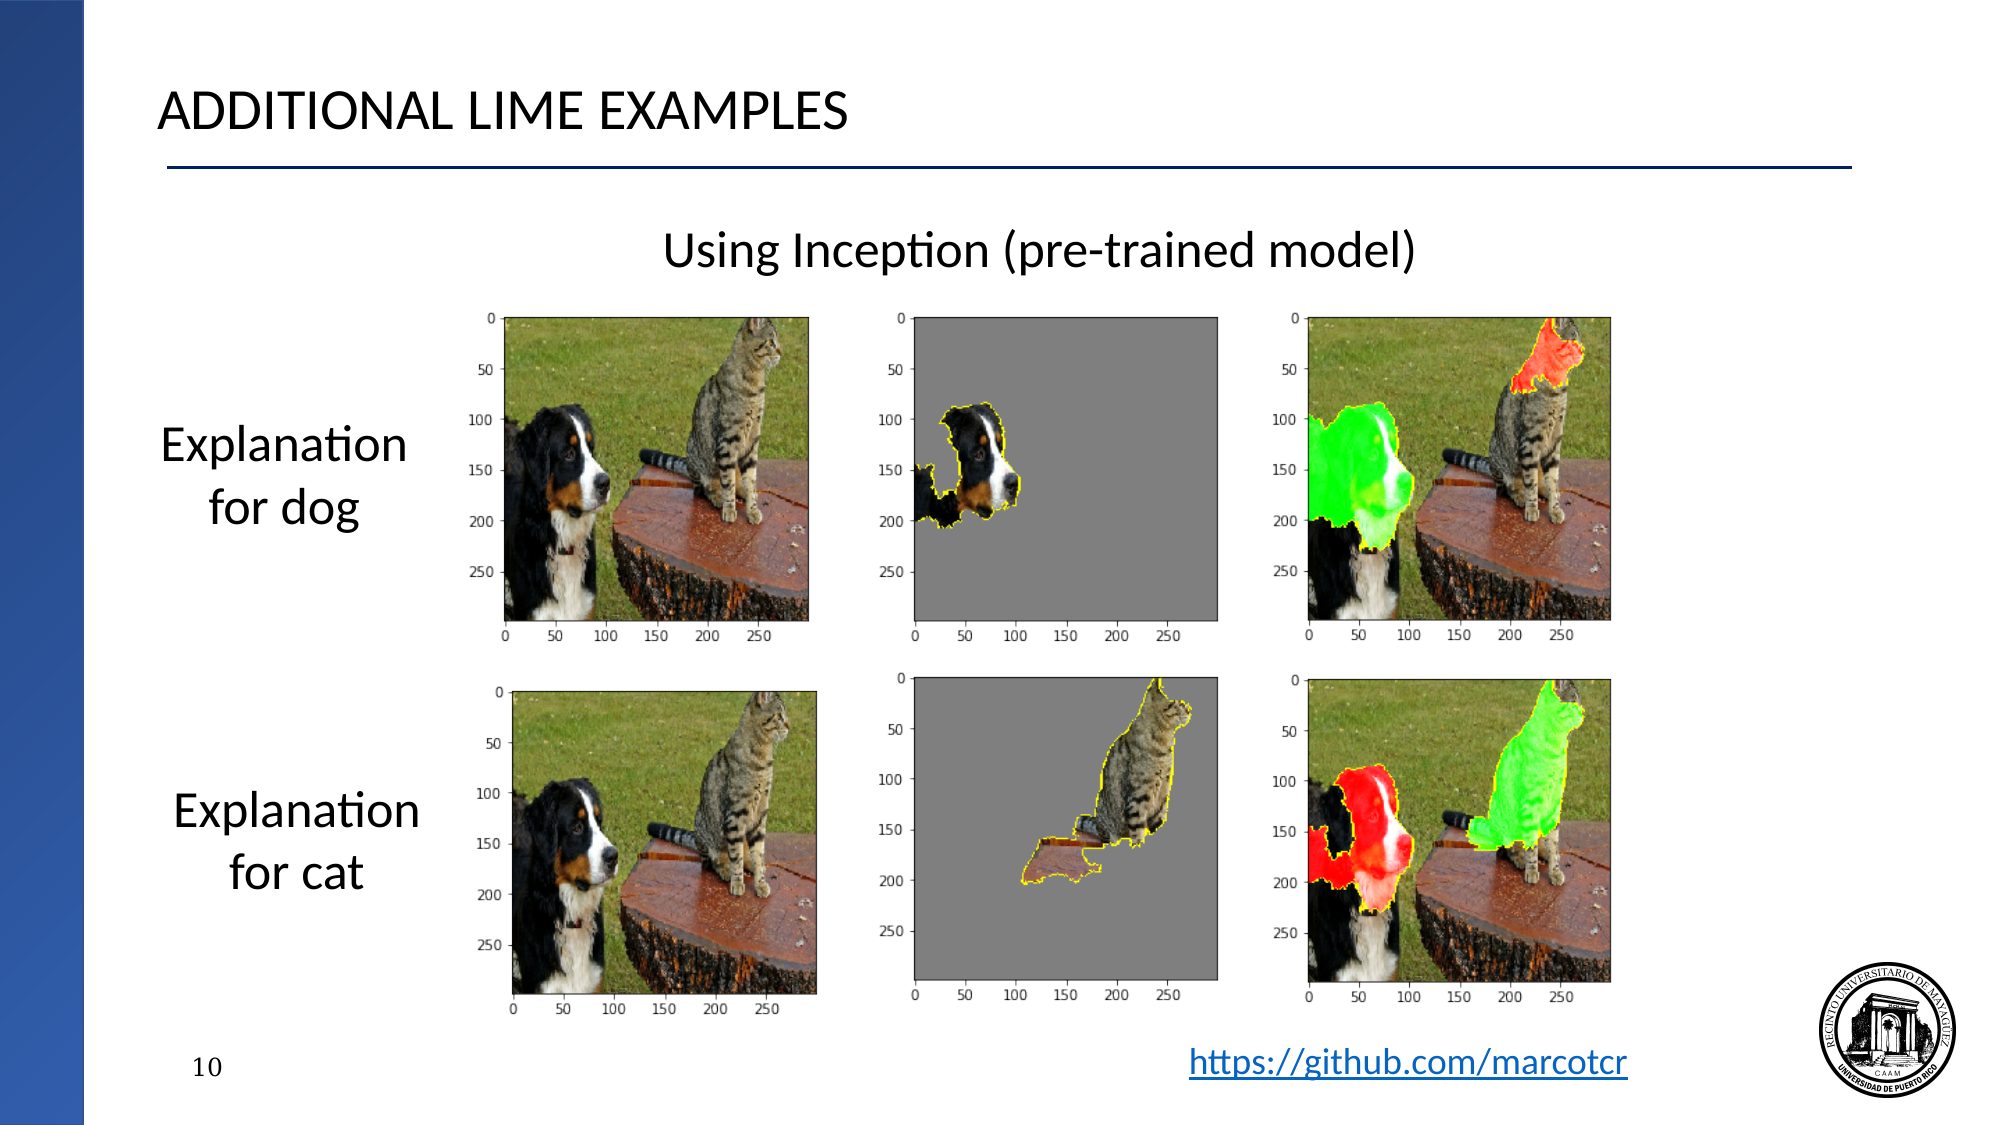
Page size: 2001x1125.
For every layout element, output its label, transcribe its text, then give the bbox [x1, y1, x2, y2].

picture [466, 677, 830, 1027]
picture [868, 663, 1231, 1014]
slide_number 10 [166, 1036, 239, 1097]
picture [1262, 303, 1624, 653]
picture [1819, 962, 1956, 1098]
picture [868, 303, 1231, 654]
text_box [0, 0, 84, 1125]
title ADDITIONAL LIME EXAMPLES [142, 36, 1872, 185]
picture [458, 303, 822, 654]
text_box Explanation for cat [142, 767, 452, 908]
text_box Using Inception (pre-trained model) [648, 207, 1474, 286]
text_box https://github.com/marcotcr [1174, 1029, 1643, 1090]
text_box Explanation for dog [129, 402, 440, 542]
picture [1262, 665, 1624, 1015]
